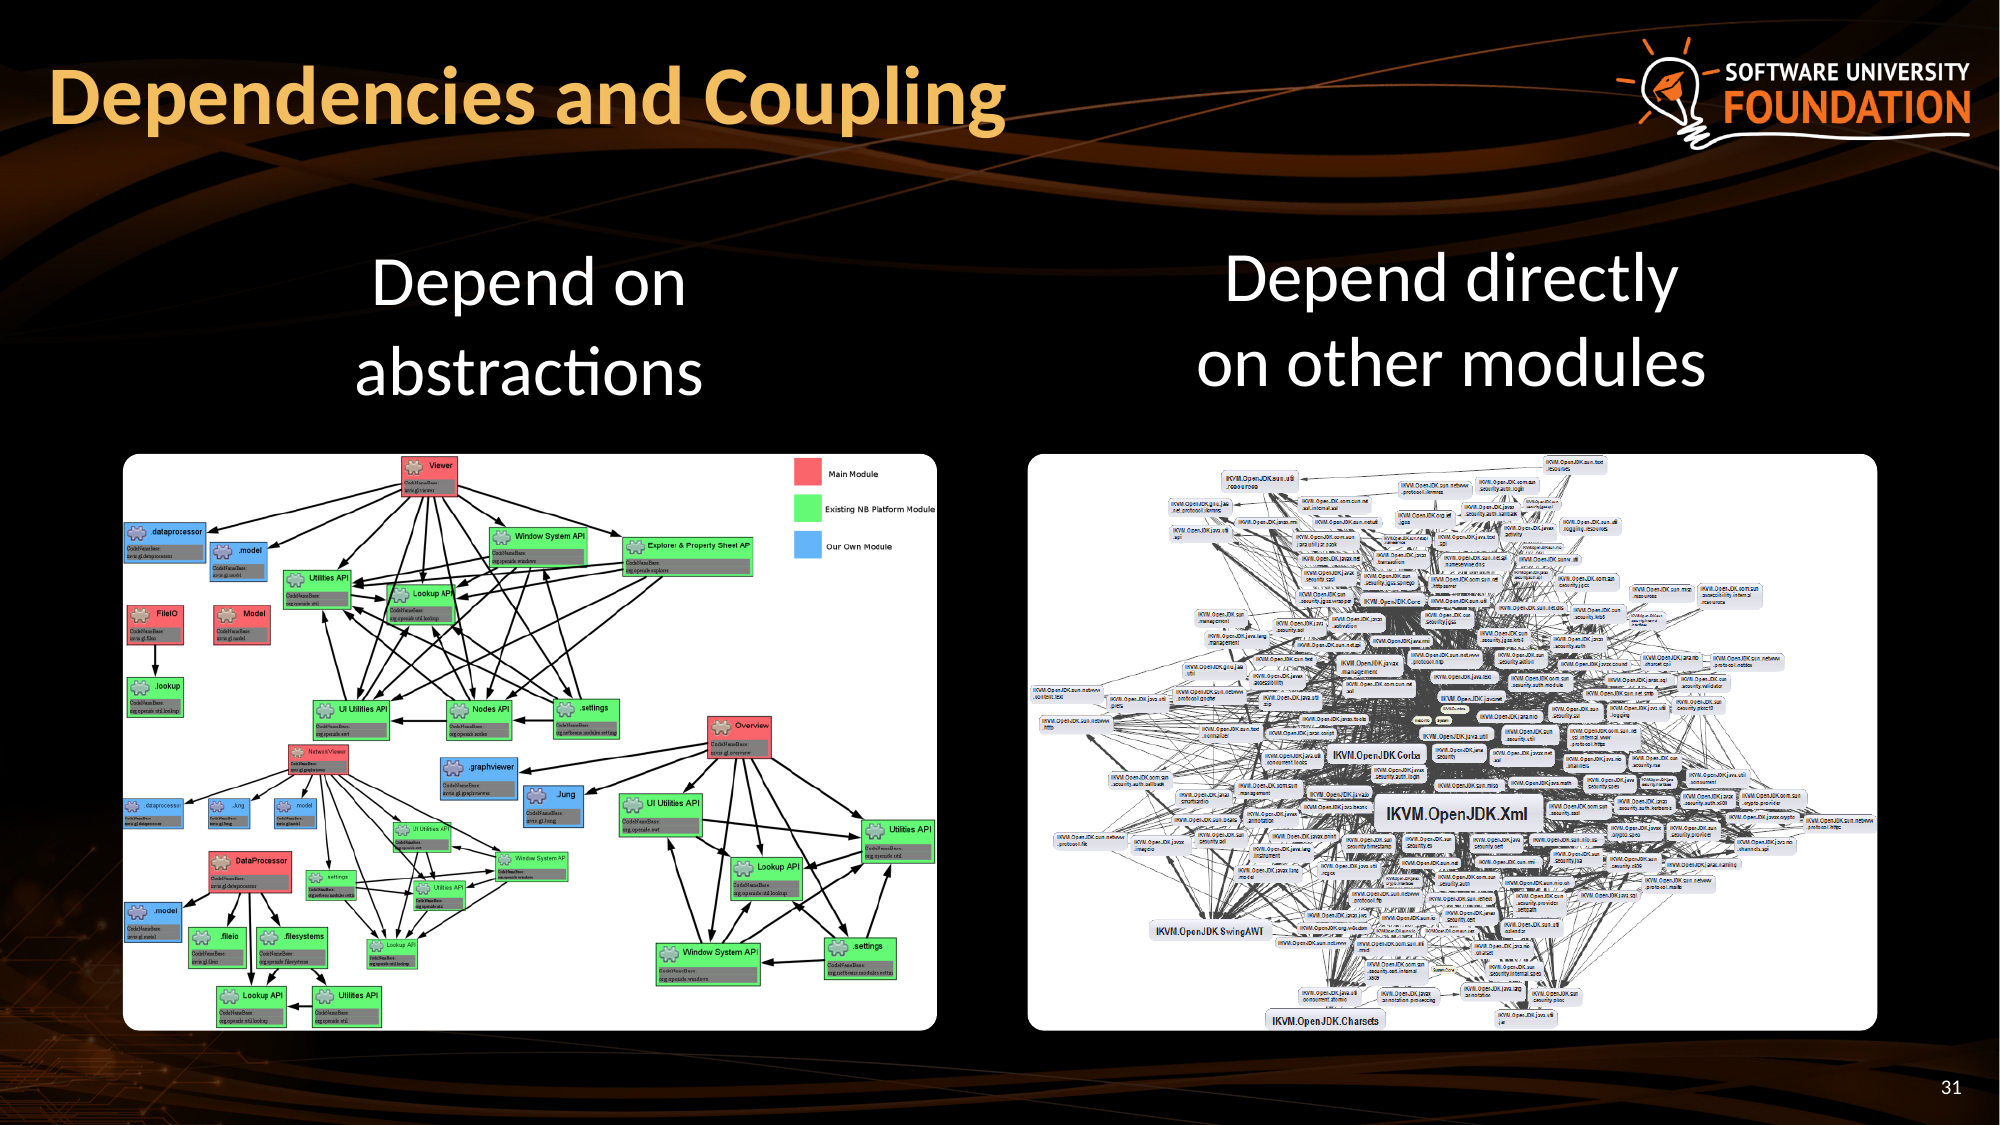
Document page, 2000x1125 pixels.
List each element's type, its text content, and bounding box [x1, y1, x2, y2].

text_box Depend directly on other modules [1167, 224, 1738, 429]
picture [0, 0, 2000, 1125]
title Dependencies and Coupling [30, 6, 1602, 189]
list Depend on abstractions [260, 224, 800, 429]
slide_number 31 [1897, 1070, 1968, 1103]
